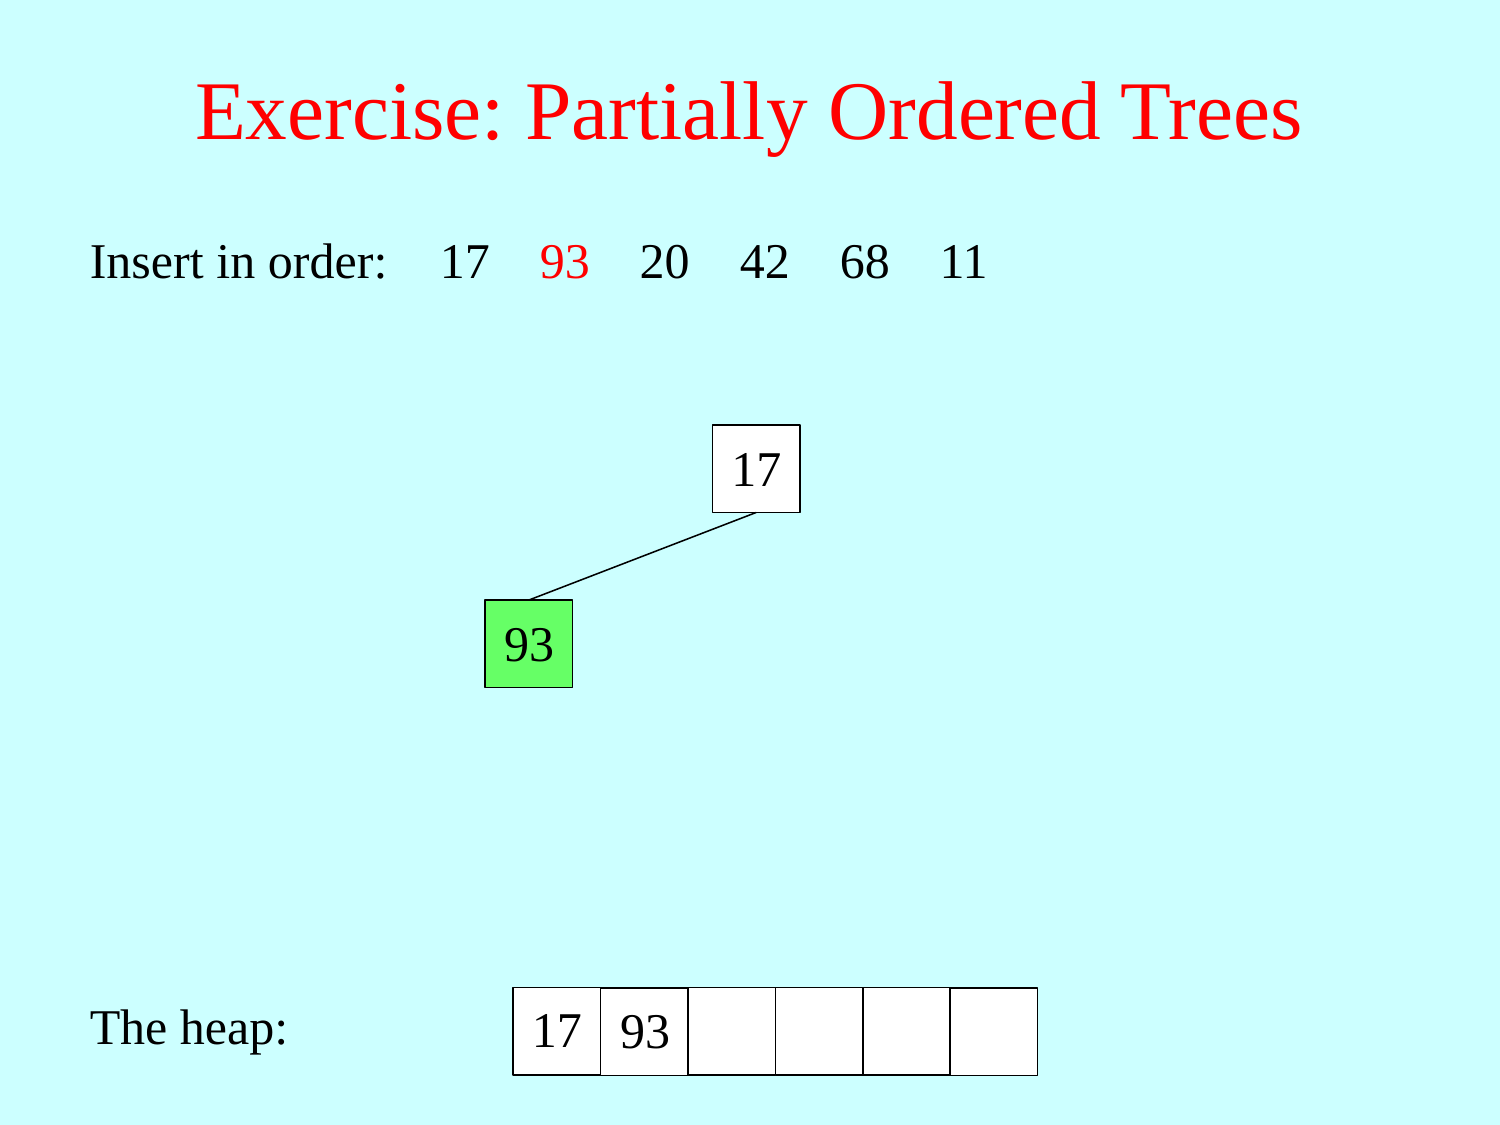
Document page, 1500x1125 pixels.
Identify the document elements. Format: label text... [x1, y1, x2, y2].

text_box 68 [824, 220, 913, 296]
text_box 93 [524, 220, 613, 296]
text_box 20 [624, 220, 713, 296]
text_box [485, 599, 573, 603]
text_box [775, 987, 863, 1075]
text_box [949, 988, 1038, 1076]
text_box 17 [424, 220, 513, 296]
title Exercise: Partially Ordered Trees [0, 12, 1500, 201]
text_box 93 [485, 603, 573, 679]
text_box 17 [712, 428, 800, 504]
text_box [513, 1065, 600, 1075]
text_box 11 [924, 220, 1013, 296]
text_box 93 [601, 990, 689, 1066]
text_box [598, 442, 687, 671]
text_box [600, 1065, 689, 1076]
text_box [688, 987, 775, 1075]
text_box The heap: [75, 987, 425, 1063]
text_box [712, 424, 800, 428]
text_box 42 [724, 220, 813, 296]
text_box [863, 987, 951, 1075]
text_box [712, 504, 800, 513]
text_box Insert in order: [75, 220, 424, 296]
text_box [485, 679, 573, 688]
text_box 17 [513, 990, 601, 1065]
